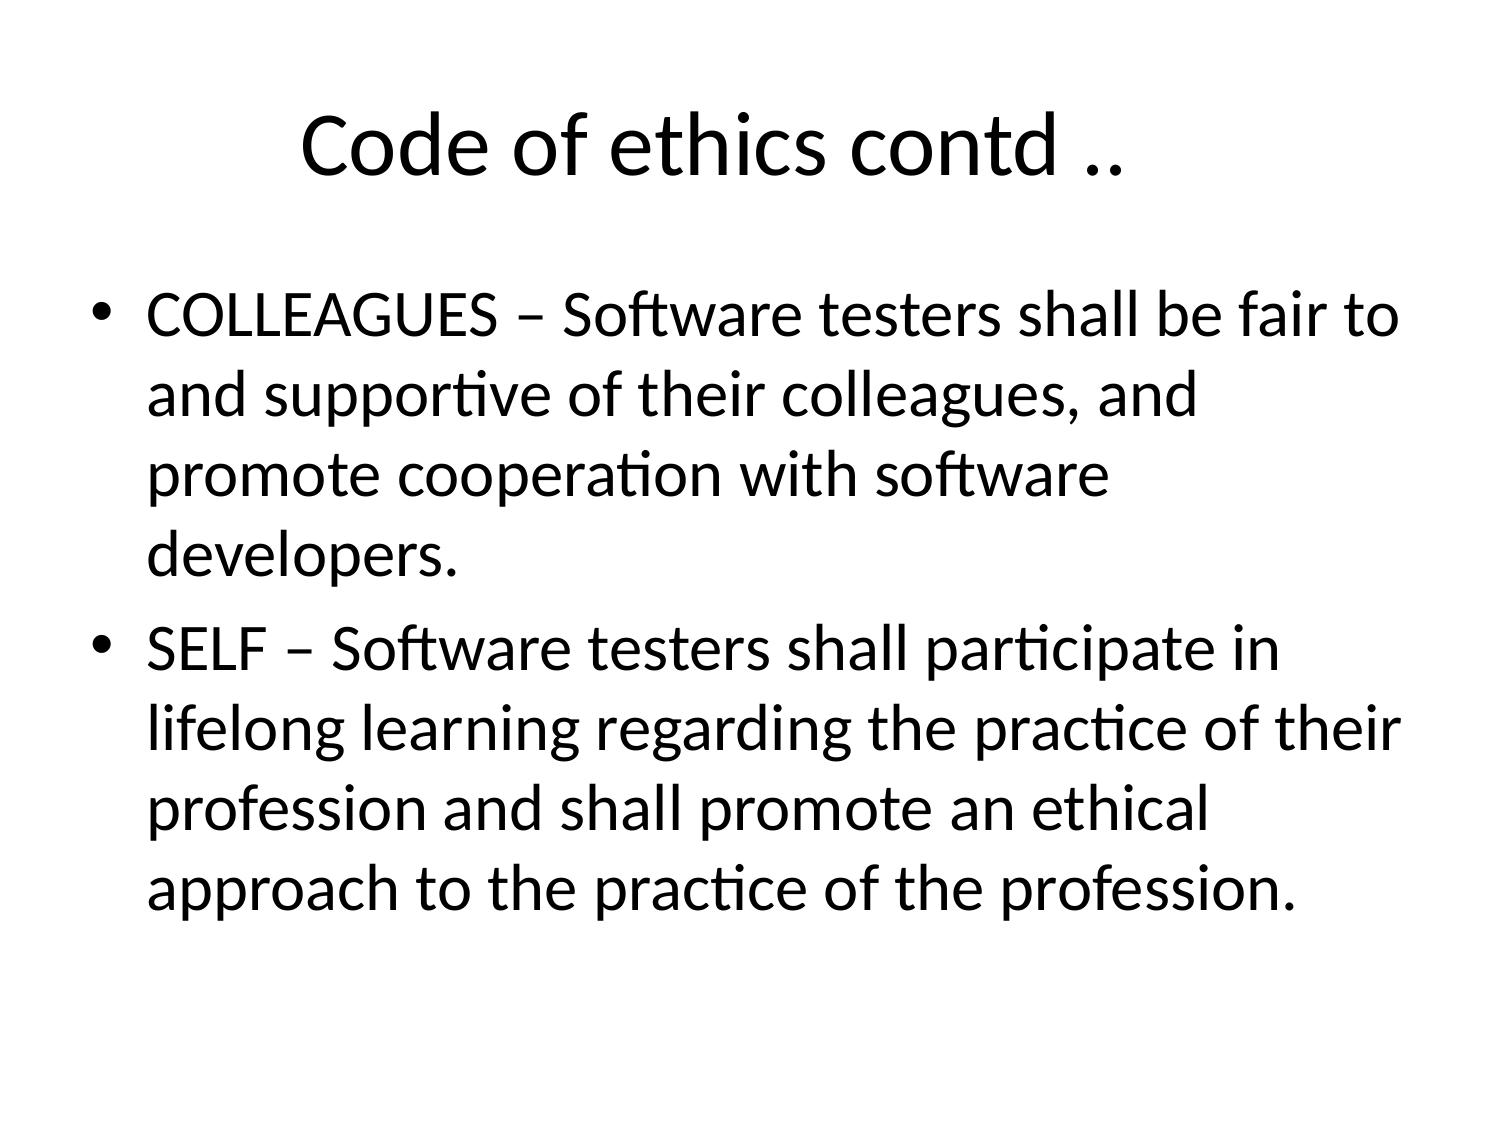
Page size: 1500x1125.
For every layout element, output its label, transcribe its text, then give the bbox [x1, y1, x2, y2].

list COLLEAGUES – Software testers shall be fair to and supportive of their colleagues, and promote cooperation with software developers. SELF – Software testers shall participate in lifelong learning regarding the practice of their profession and shall promote an ethical approach to the practice of the profession. [75, 262, 1425, 1005]
title Code of ethics contd .. [75, 45, 1425, 233]
